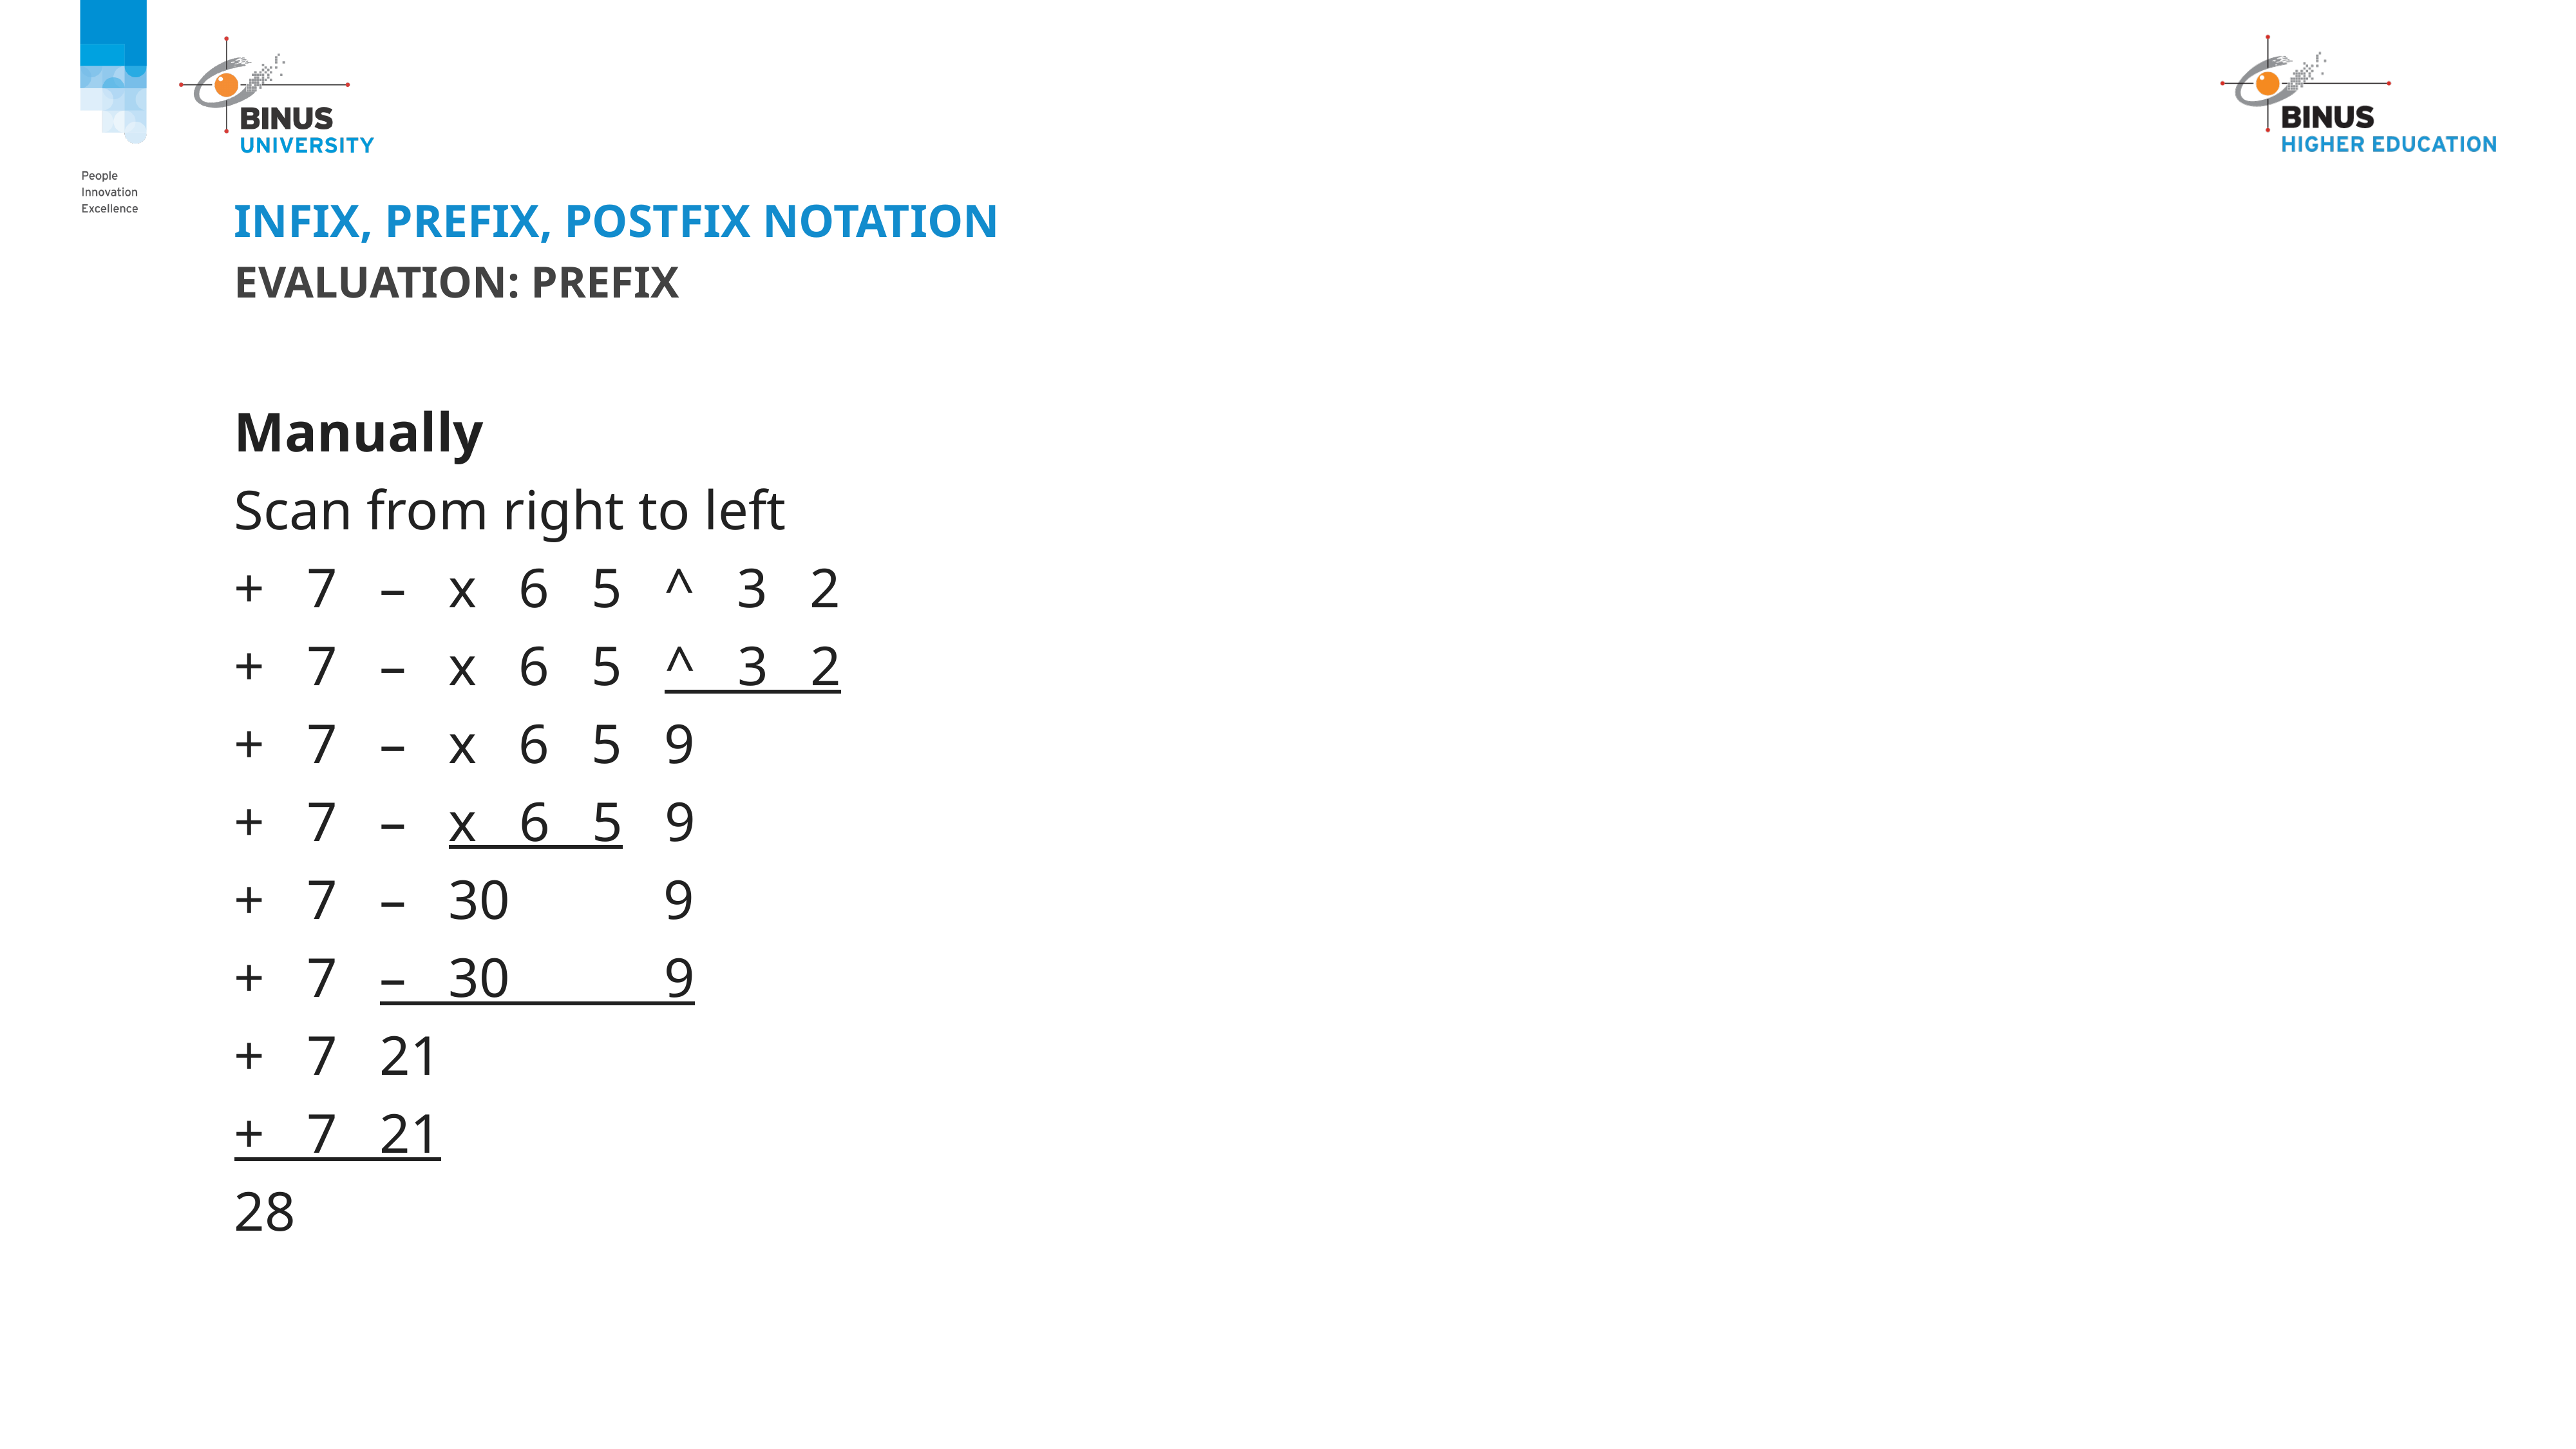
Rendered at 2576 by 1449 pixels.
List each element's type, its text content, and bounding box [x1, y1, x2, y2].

list Evaluation: prefix [228, 255, 1262, 341]
picture [80, 66, 147, 144]
picture [81, 146, 146, 213]
picture [174, 25, 374, 161]
list Manually Scan from right to left + 7 – x 6 5 ^ 3 2 + 7 – x 6 5 ^ 3 2 + 7 – x 6 5 9 + 7 – x 6 5 9 + 7 – 30 9 + 7 – 30 9 + 7 21 + 7 21 28 [228, 392, 2269, 1252]
title Infix, prefix, postfix notation [228, 197, 1784, 252]
picture [2199, 0, 2496, 156]
